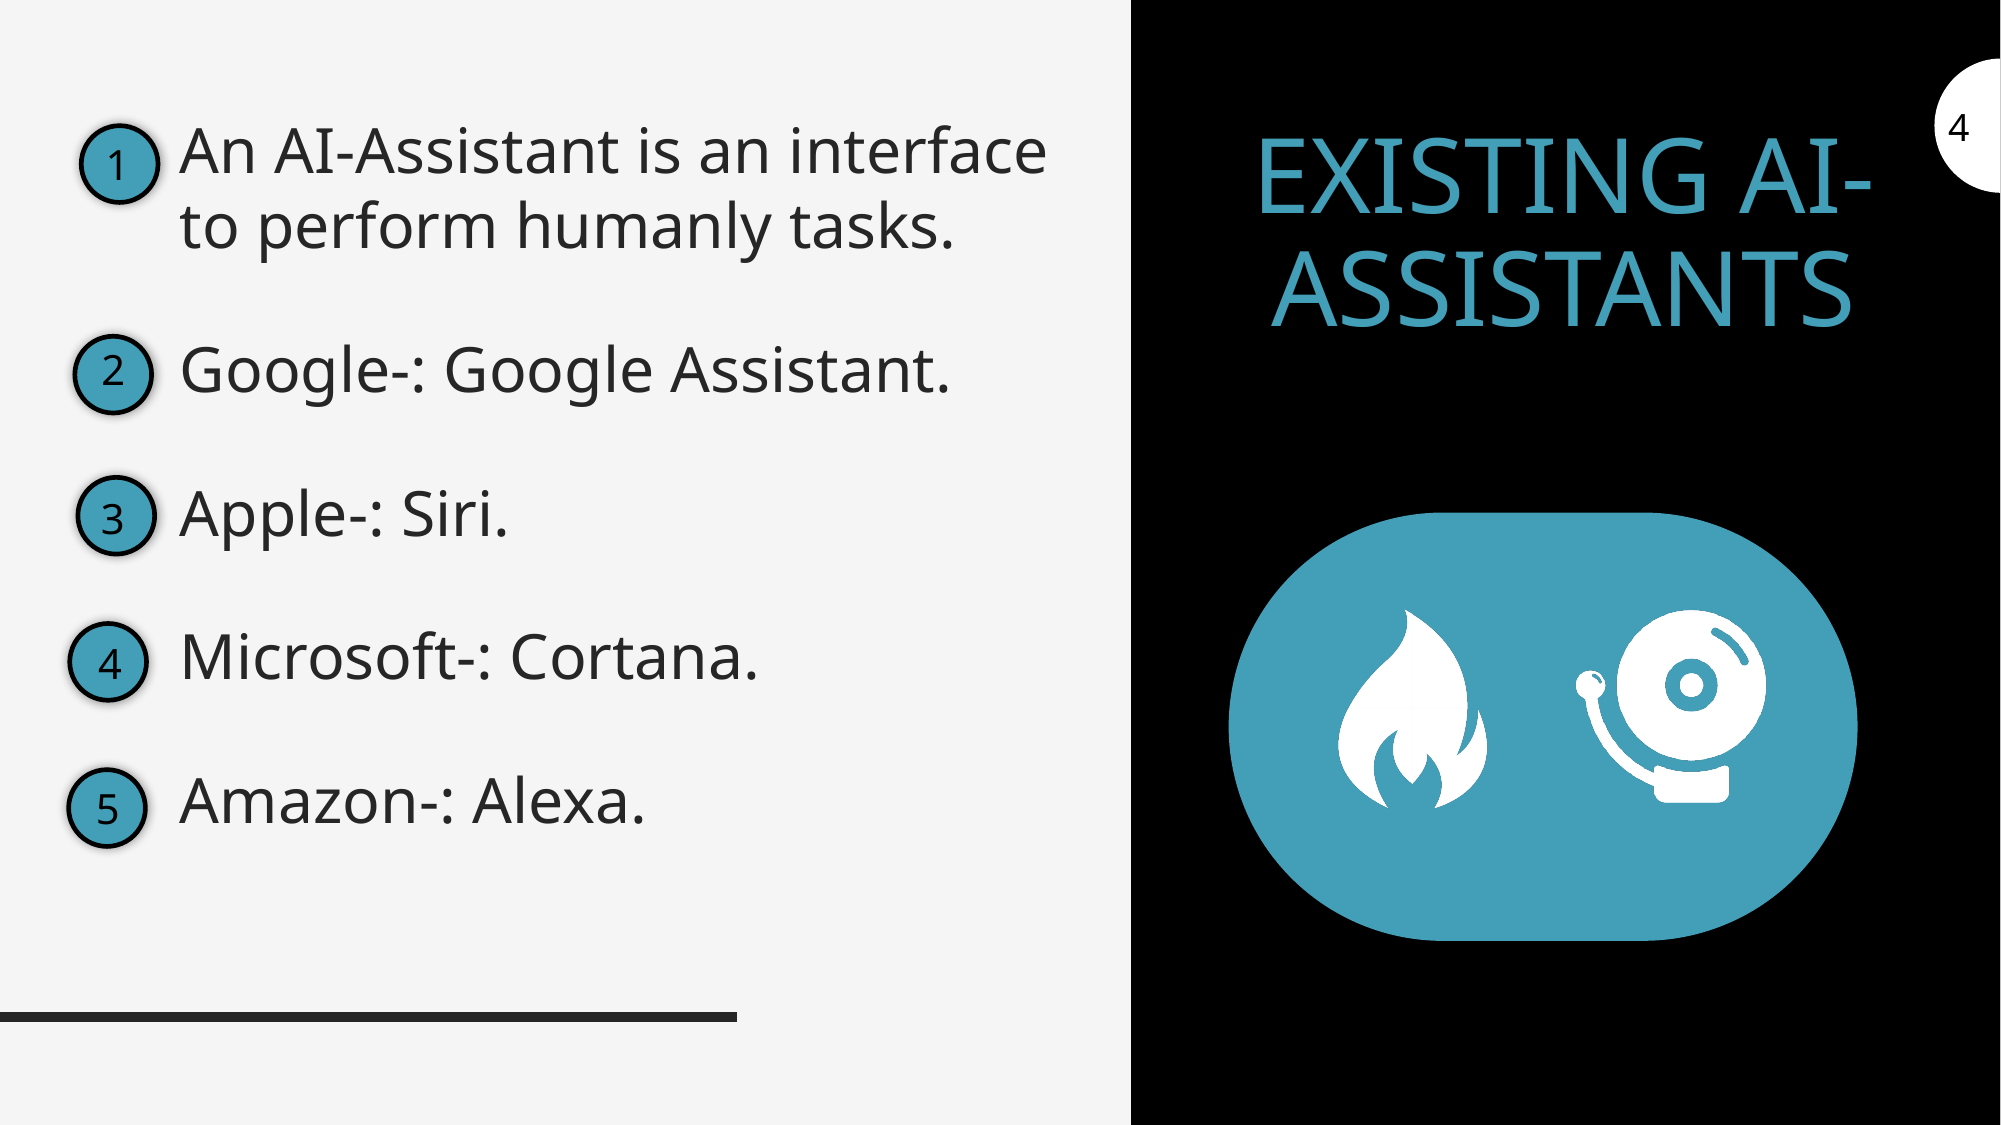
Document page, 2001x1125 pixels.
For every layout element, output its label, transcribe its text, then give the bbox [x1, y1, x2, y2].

text_box [81, 139, 90, 189]
text_box [101, 551, 132, 555]
text_box [100, 125, 140, 131]
text_box ‹#› [1933, 96, 2000, 157]
text_box [74, 347, 141, 414]
title EXISTING AI-ASSISTANTS [1183, 39, 1945, 434]
text_box [87, 841, 127, 847]
text_box [138, 637, 147, 686]
text_box [87, 769, 127, 775]
text_box [1228, 512, 1858, 941]
picture [1563, 599, 1777, 813]
text_box [68, 780, 80, 836]
text_box [69, 632, 83, 691]
text_box 1 [90, 131, 146, 197]
text_box 2 [86, 336, 150, 402]
text_box [99, 197, 140, 203]
picture [1303, 599, 1523, 819]
text_box [77, 493, 85, 538]
text_box [86, 623, 130, 630]
text_box [136, 783, 146, 834]
text_box 5 [80, 775, 136, 841]
text_box [93, 477, 140, 485]
text_box 3 [85, 485, 141, 551]
text_box [90, 696, 126, 701]
text_box [146, 136, 159, 192]
list An AI-Assistant is an interface to perform humanly tasks. Google-: Google Assistant. Apple-: Siri. Microsoft-: Cortana. Amazon-: Alexa. [164, 103, 1108, 961]
text_box [141, 486, 155, 546]
text_box 4 [83, 630, 138, 696]
